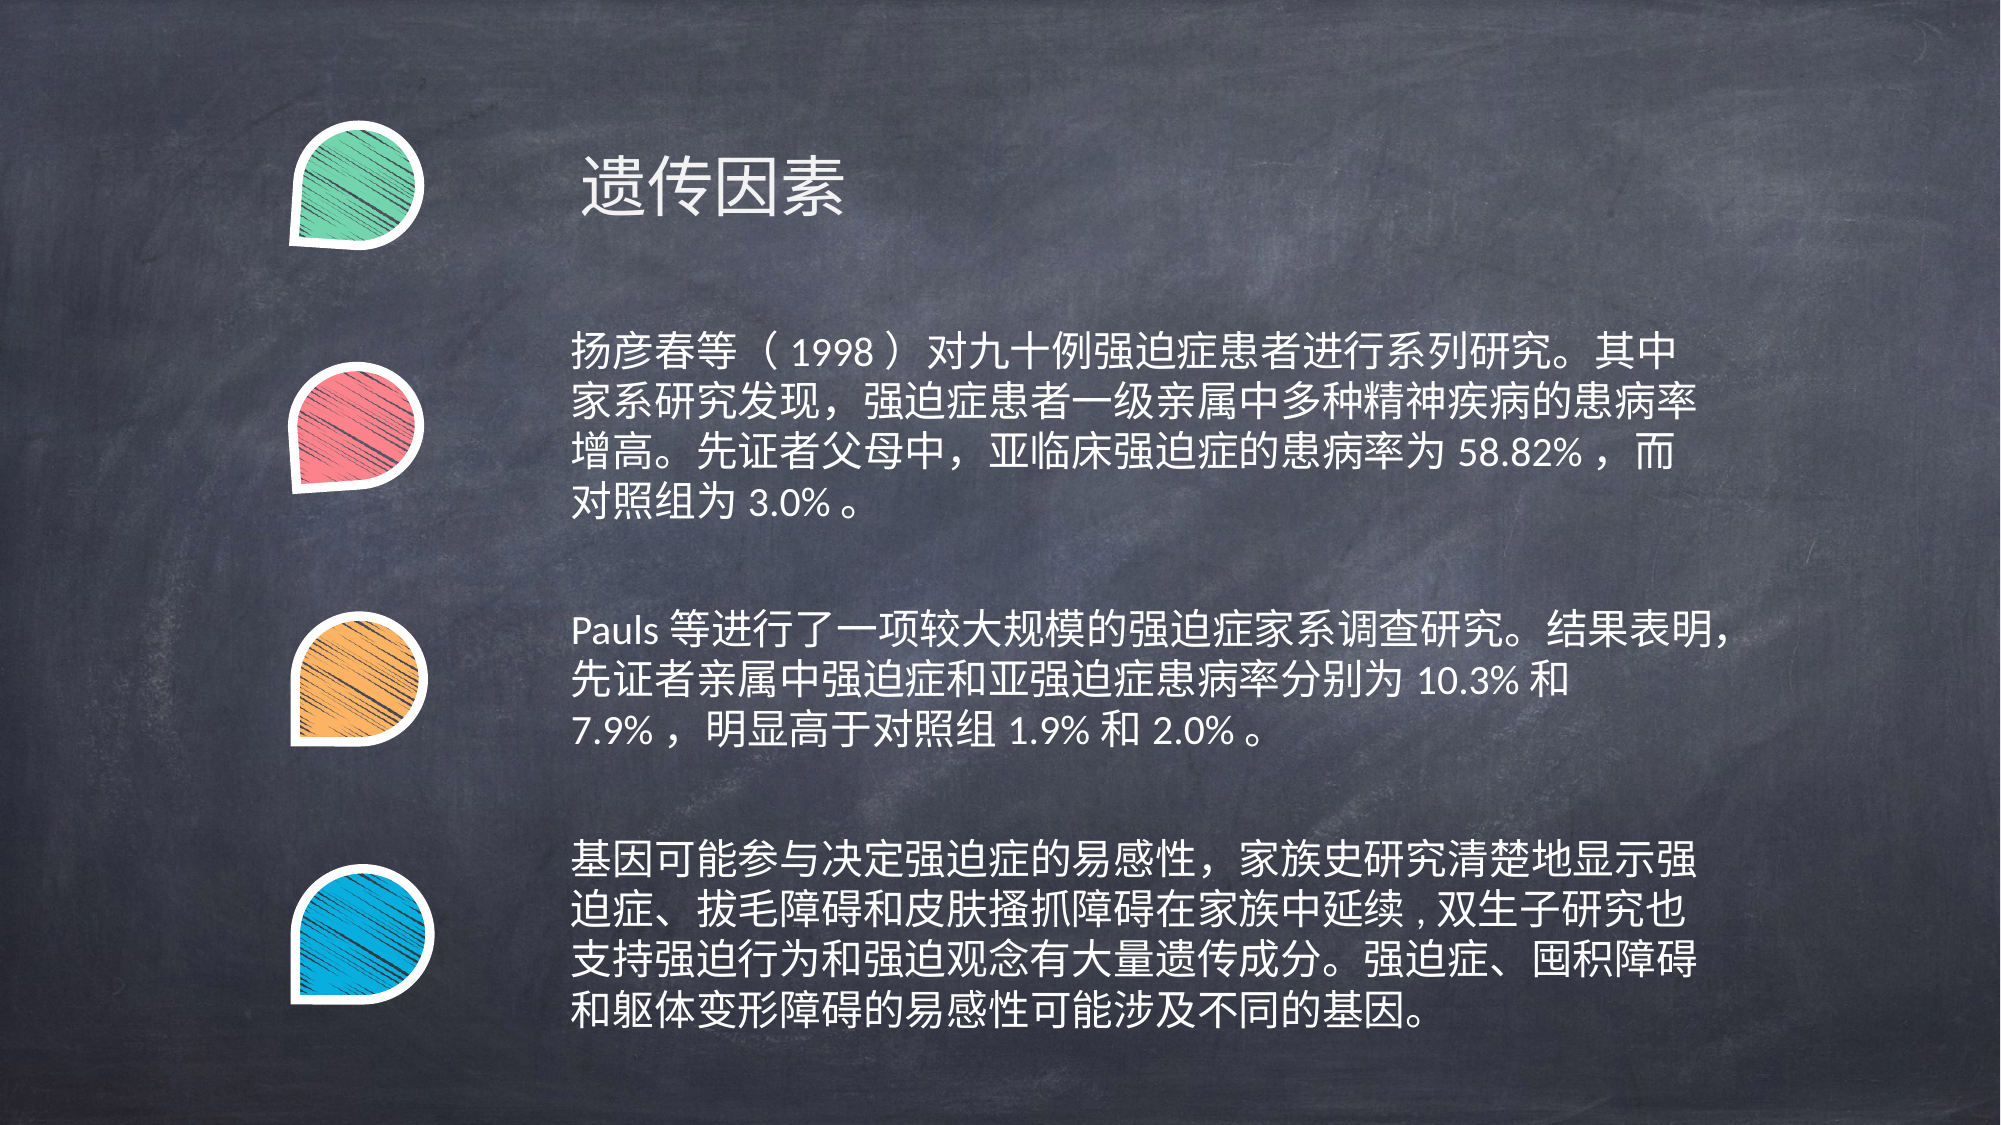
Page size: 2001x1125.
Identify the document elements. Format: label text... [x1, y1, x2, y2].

text_box 基因可能参与决定强迫症的易感性，家族史研究清楚地显示强迫症、拔毛障碍和皮肤搔抓障碍在家族中延续,双生子研究也支持强迫行为和强迫观念有大量遗传成分。强迫症、囤积障碍和躯体变形障碍的易感性可能涉及不同的基因。 [556, 825, 1730, 1041]
text_box 遗传因素 [489, 137, 908, 233]
text_box Pauls等进行了一项较大规模的强迫症家系调查研究。结果表明，先证者亲属中强迫症和亚强迫症患病率分别为10.3%和7.9%，明显高于对照组1.9%和2.0%。 [556, 595, 1730, 761]
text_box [292, 125, 430, 1000]
picture [0, 0, 2001, 1125]
text_box 扬彦春等（1998）对九十例强迫症患者进行系列研究。其中家系研究发现，强迫症患者一级亲属中多种精神疾病的患病率增高。先证者父母中，亚临床强迫症的患病率为58.82%，而对照组为3.0%。 [556, 317, 1730, 532]
